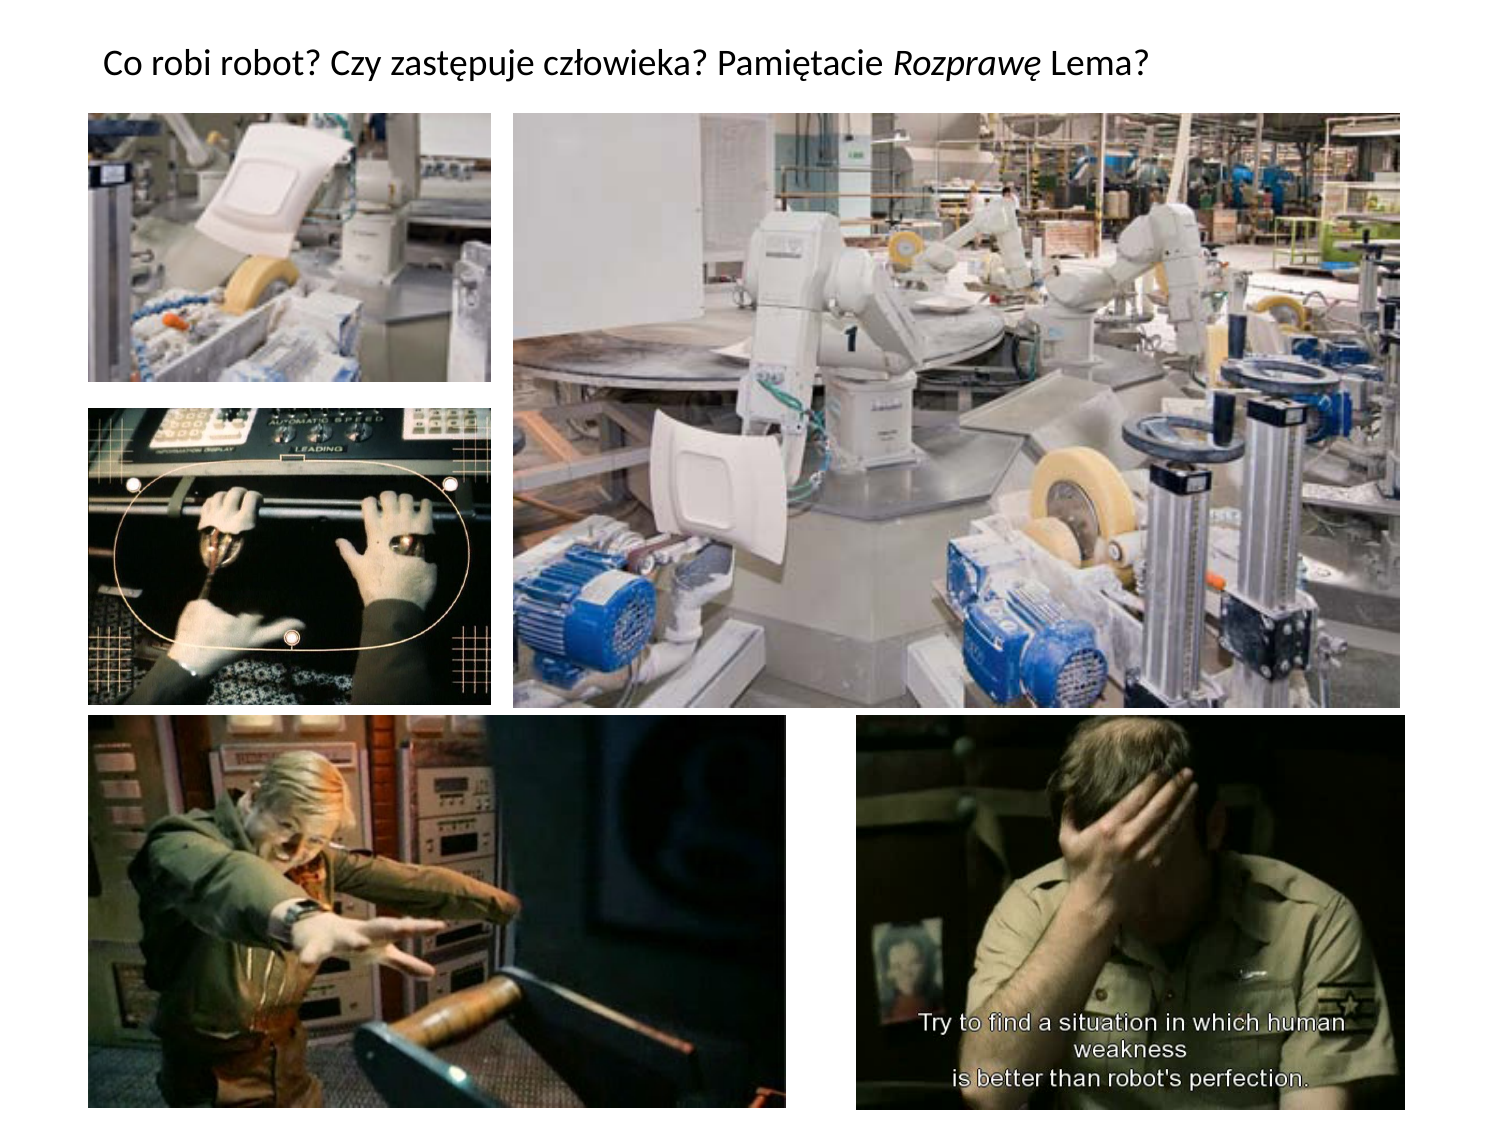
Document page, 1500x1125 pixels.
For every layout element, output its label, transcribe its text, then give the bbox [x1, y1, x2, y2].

picture [513, 113, 1400, 708]
picture [88, 715, 786, 1109]
picture [88, 113, 491, 382]
picture [88, 408, 491, 705]
picture [855, 715, 1405, 1110]
text_box Co robi robot? Czy zastępuje człowieka? Pamiętacie Rozprawę Lema? [88, 30, 1353, 91]
